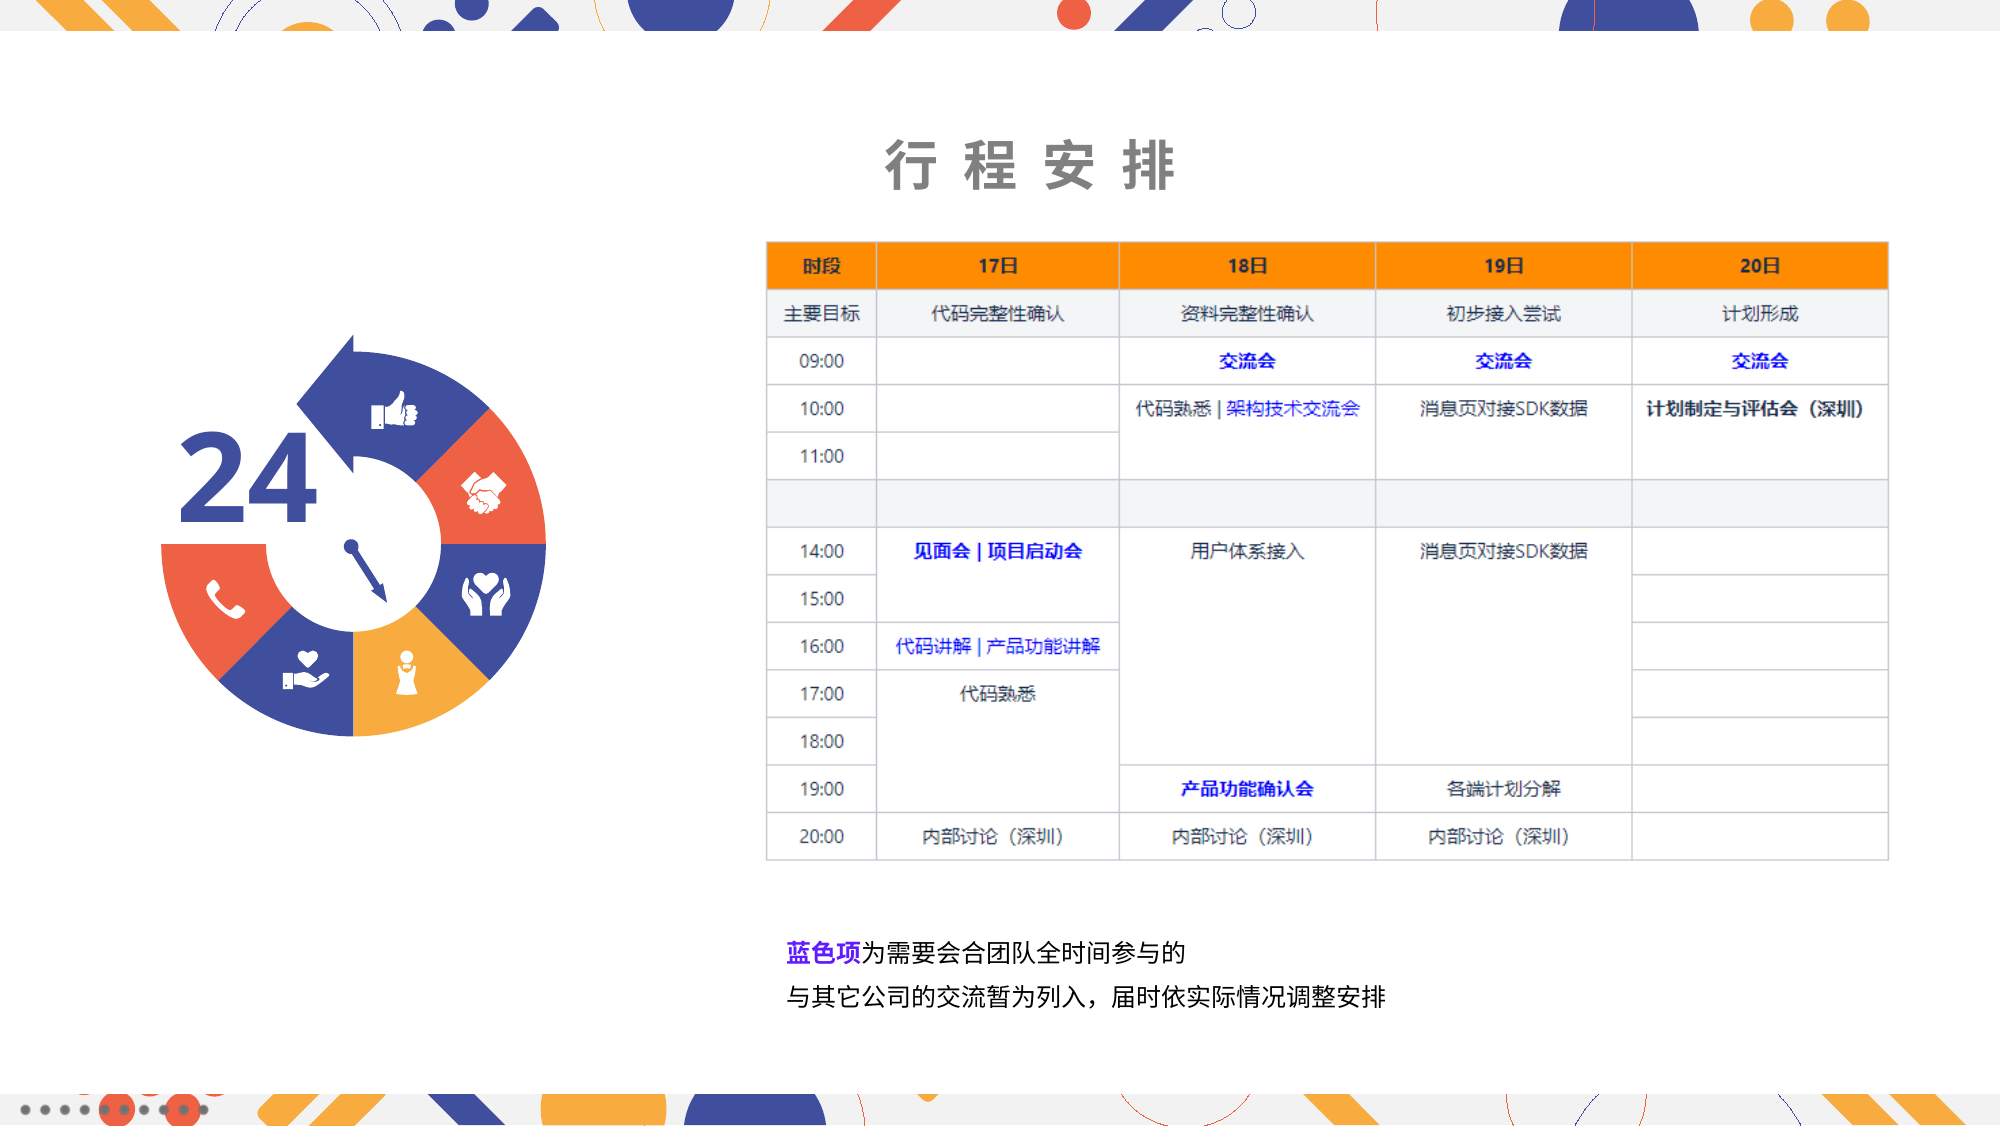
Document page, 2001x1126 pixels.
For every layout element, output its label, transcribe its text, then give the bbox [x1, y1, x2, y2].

picture [0, 1094, 275, 1126]
text_box 蓝色项为需要会合团队全时间参与的 与其它公司的交流暂为列入，届时依实际情况调整安排 [772, 914, 1521, 1020]
picture [757, 236, 1896, 869]
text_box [160, 334, 546, 737]
text_box 行程安排 [685, 123, 1376, 204]
